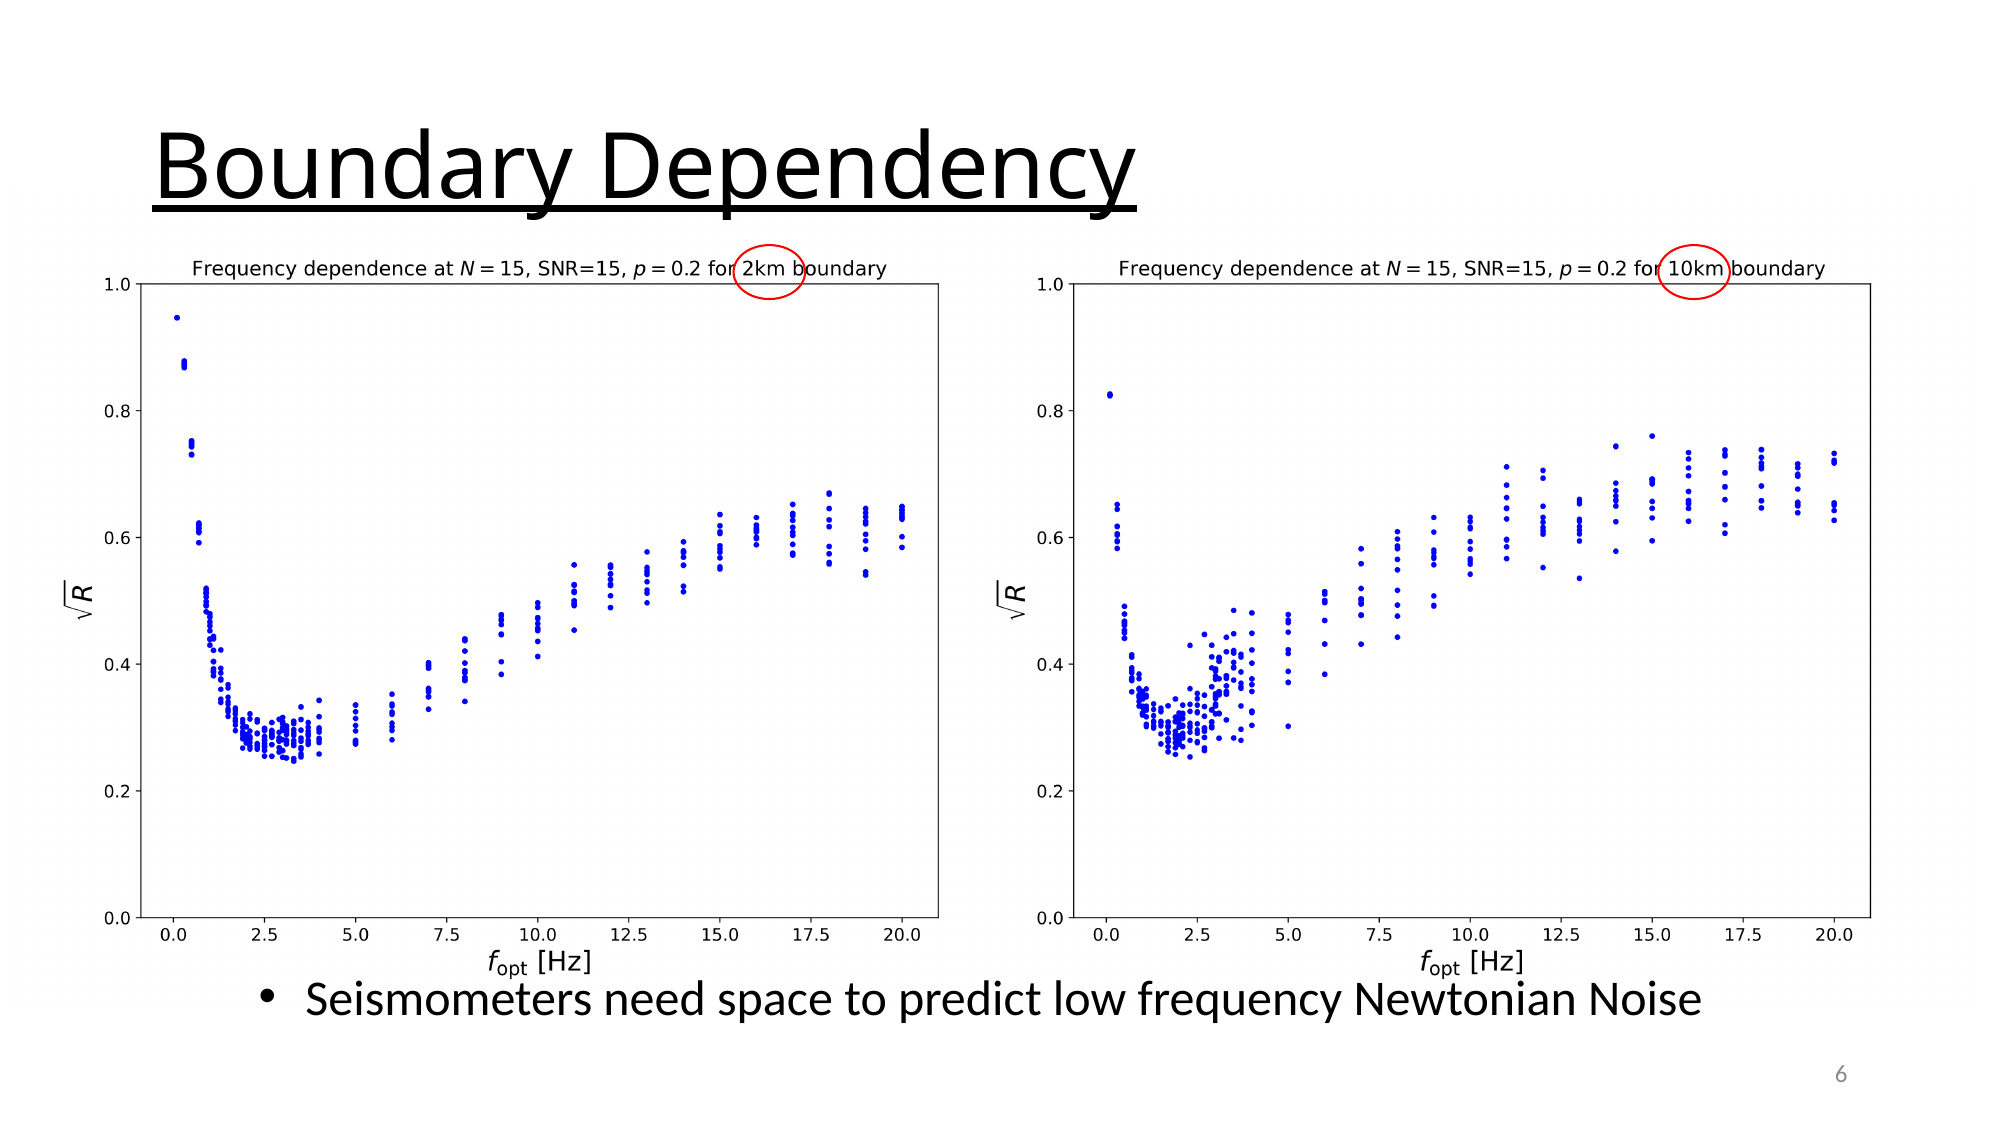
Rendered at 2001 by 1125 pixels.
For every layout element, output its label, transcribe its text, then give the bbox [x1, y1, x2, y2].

slide_number 6 [1412, 1042, 1863, 1103]
picture [12, 185, 1973, 1008]
text_box Seismometers need space to predict low frequency Newtonian Noise [243, 1008, 1757, 1034]
title Boundary Dependency [137, 59, 1863, 185]
